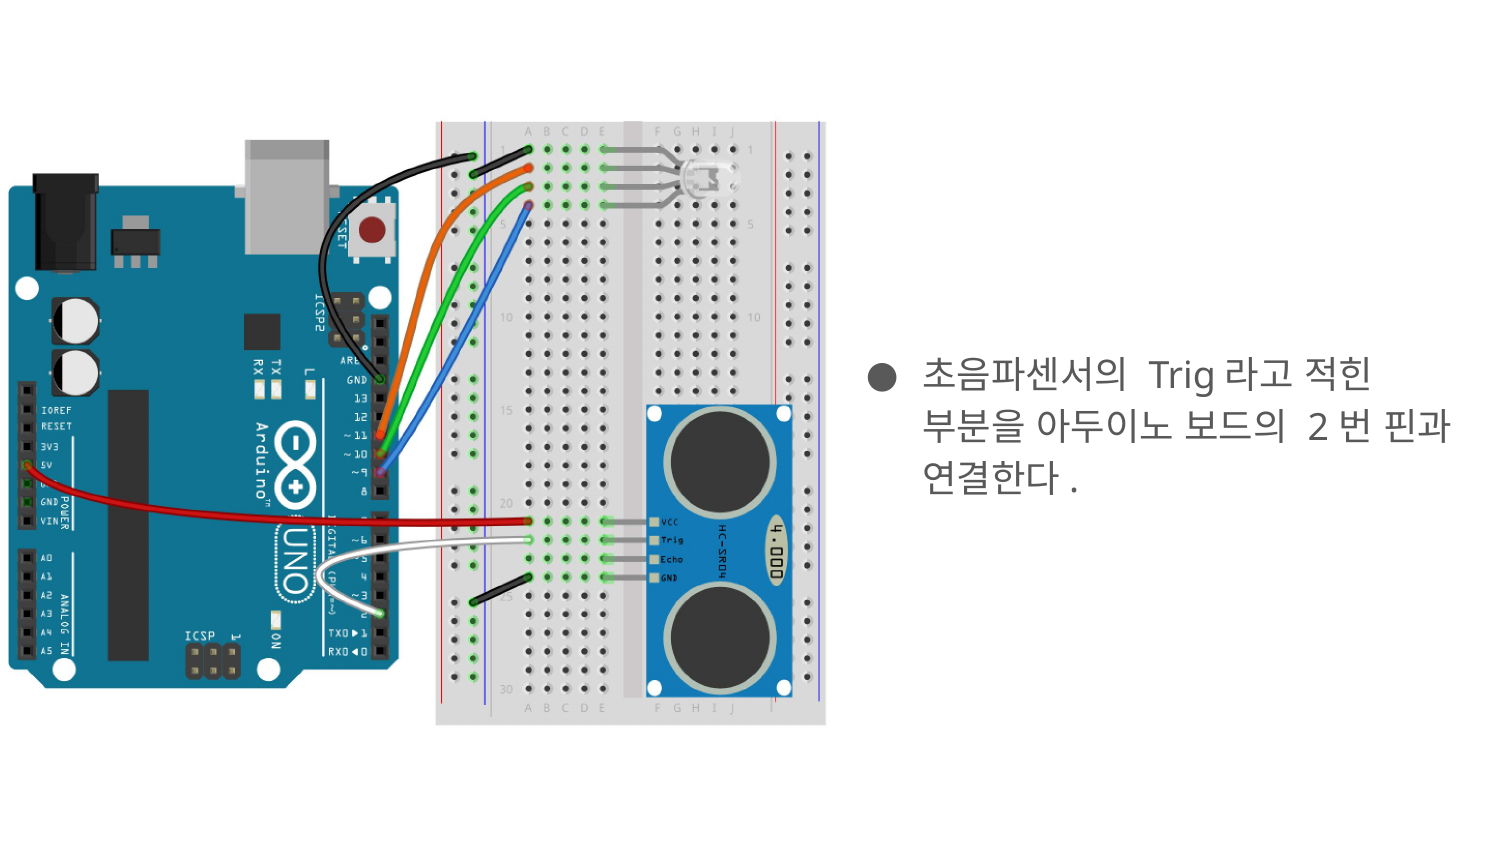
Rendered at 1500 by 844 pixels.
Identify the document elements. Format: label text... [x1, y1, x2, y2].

list 초음파센서의 Trig라고 적힌 부분을 아두이노 보드의 2번 핀과 연결한다. [832, 0, 1500, 844]
picture [0, 109, 833, 734]
